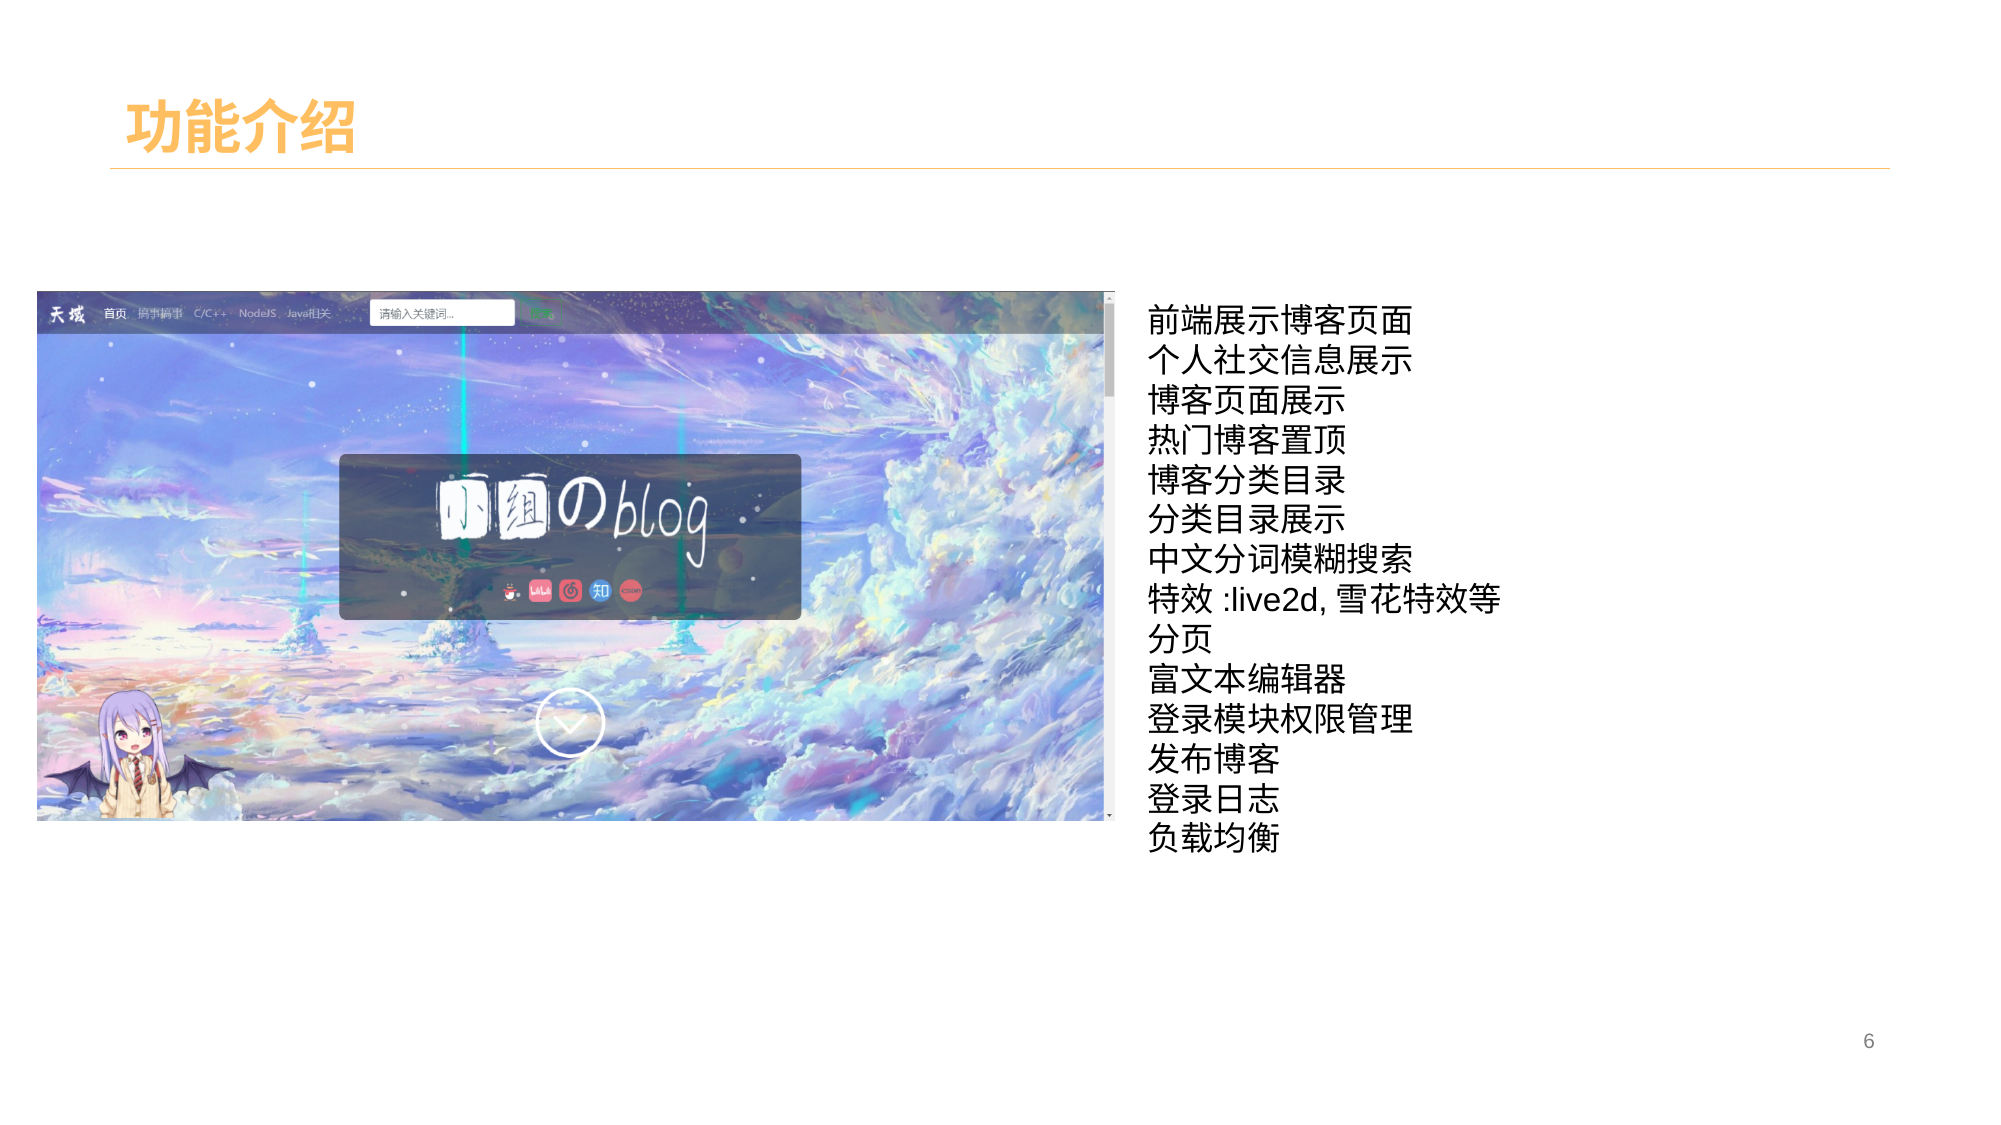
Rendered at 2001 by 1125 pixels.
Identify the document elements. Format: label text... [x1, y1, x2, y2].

slide_number 6 [1412, 1023, 1890, 1058]
title 功能介绍 [109, 0, 1890, 169]
picture [37, 291, 1115, 821]
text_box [1132, 291, 1890, 873]
